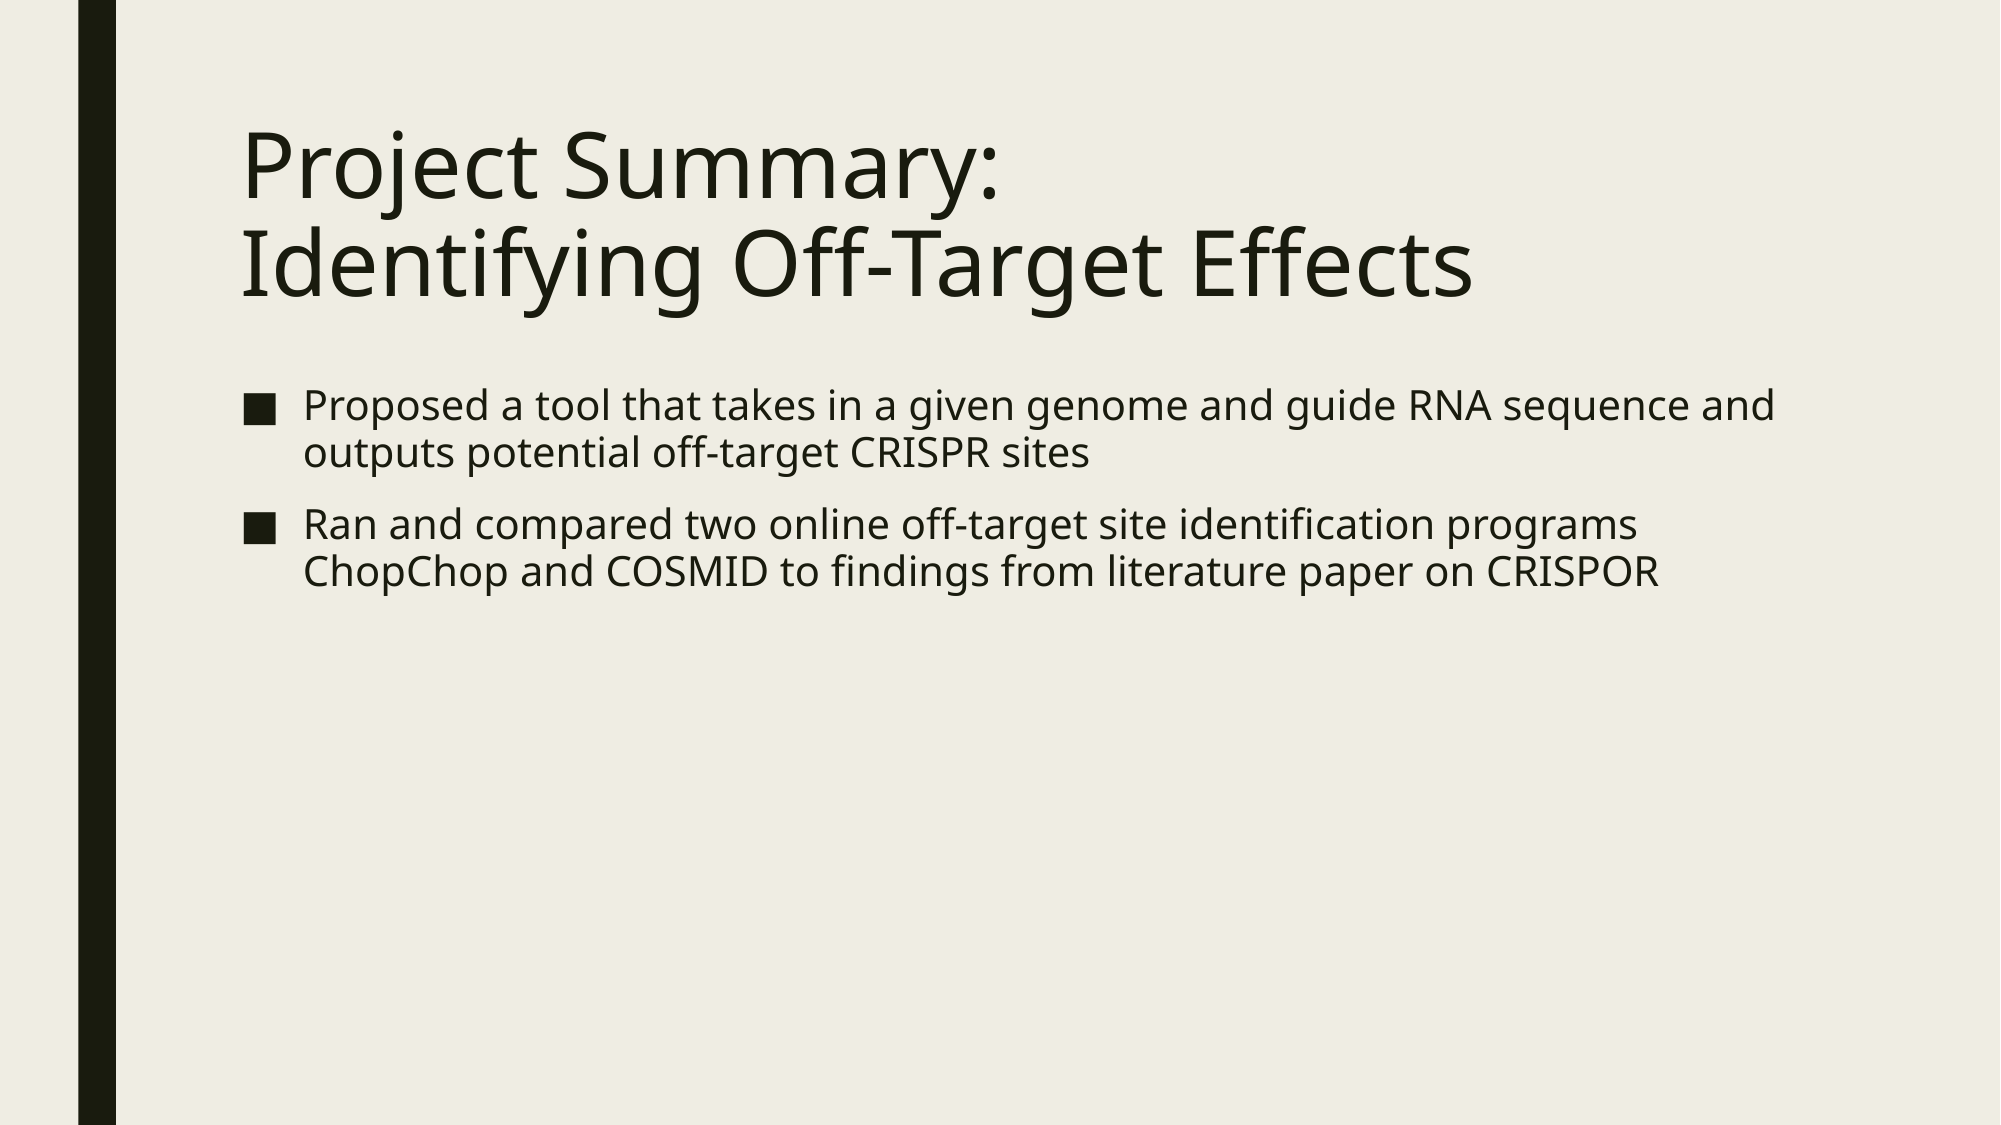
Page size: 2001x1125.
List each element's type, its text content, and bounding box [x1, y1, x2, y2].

list Proposed a tool that takes in a given genome and guide RNA sequence and outputs potential off-target CRISPR sites Ran and compared two online off-target site identification programs ChopChop and COSMID to findings from literature paper on CRISPOR [225, 375, 1800, 963]
title Project Summary: Identifying Off-Target Effects [225, 112, 1800, 357]
